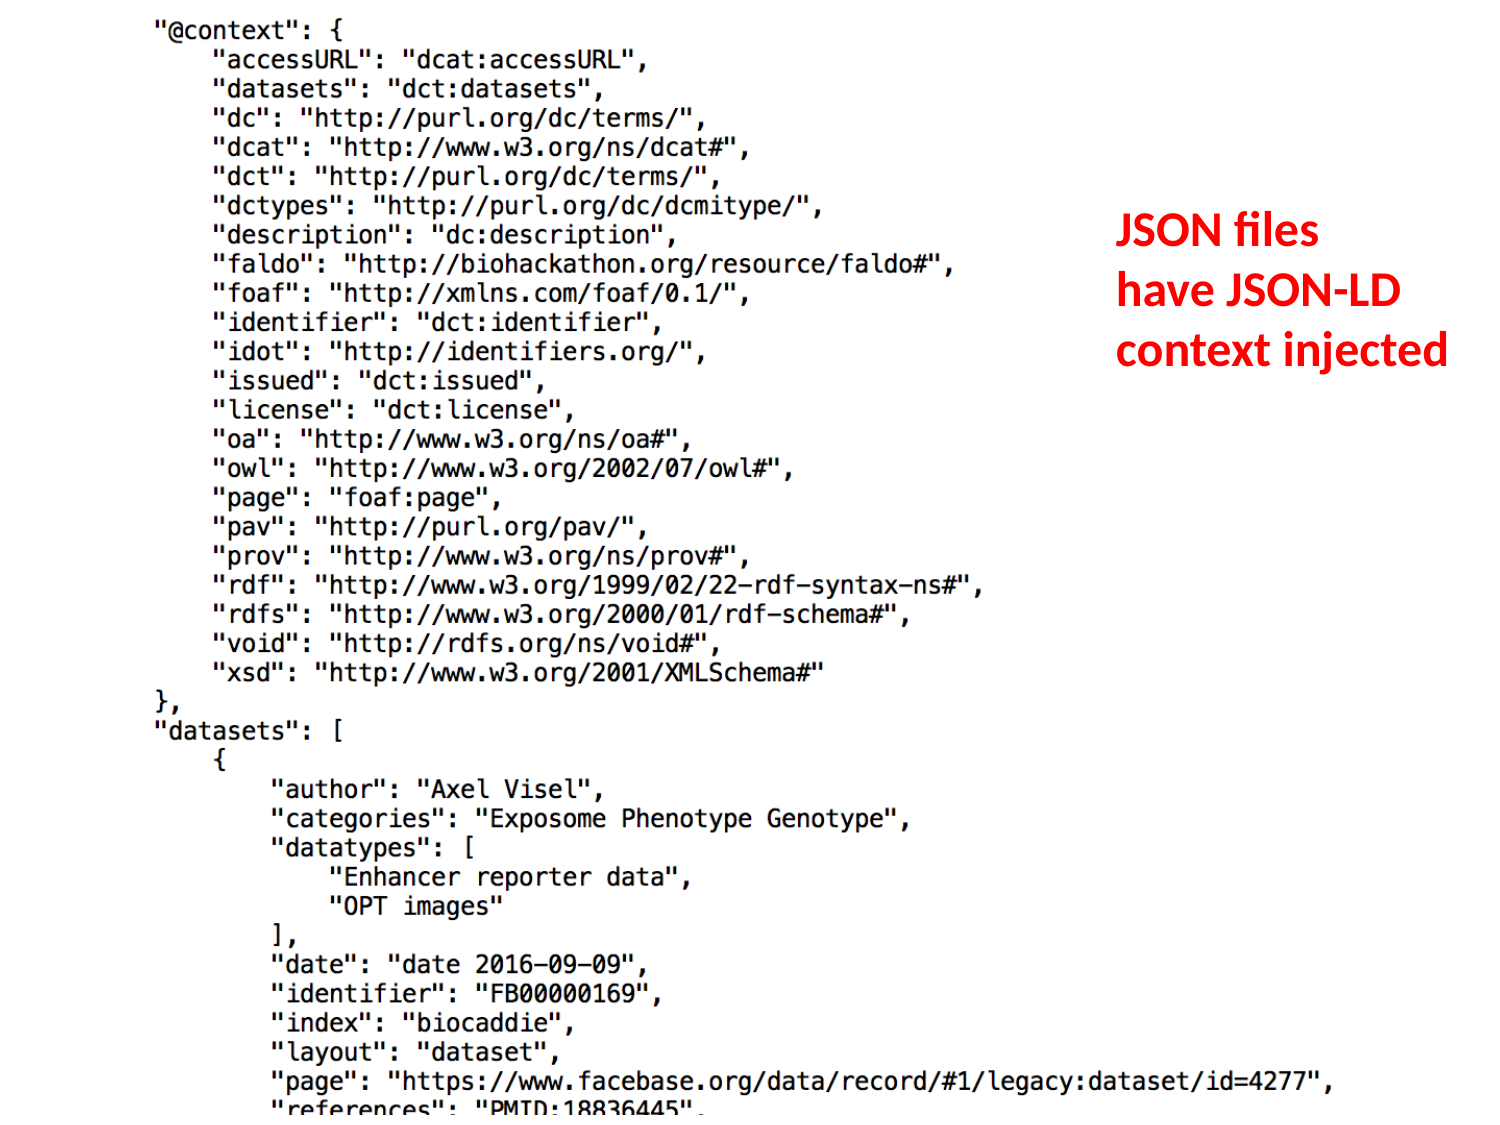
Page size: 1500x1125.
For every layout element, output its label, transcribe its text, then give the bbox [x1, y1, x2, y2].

picture [135, 10, 1363, 1115]
text_box JSON files have JSON-LD context injected [1366, 188, 1465, 384]
